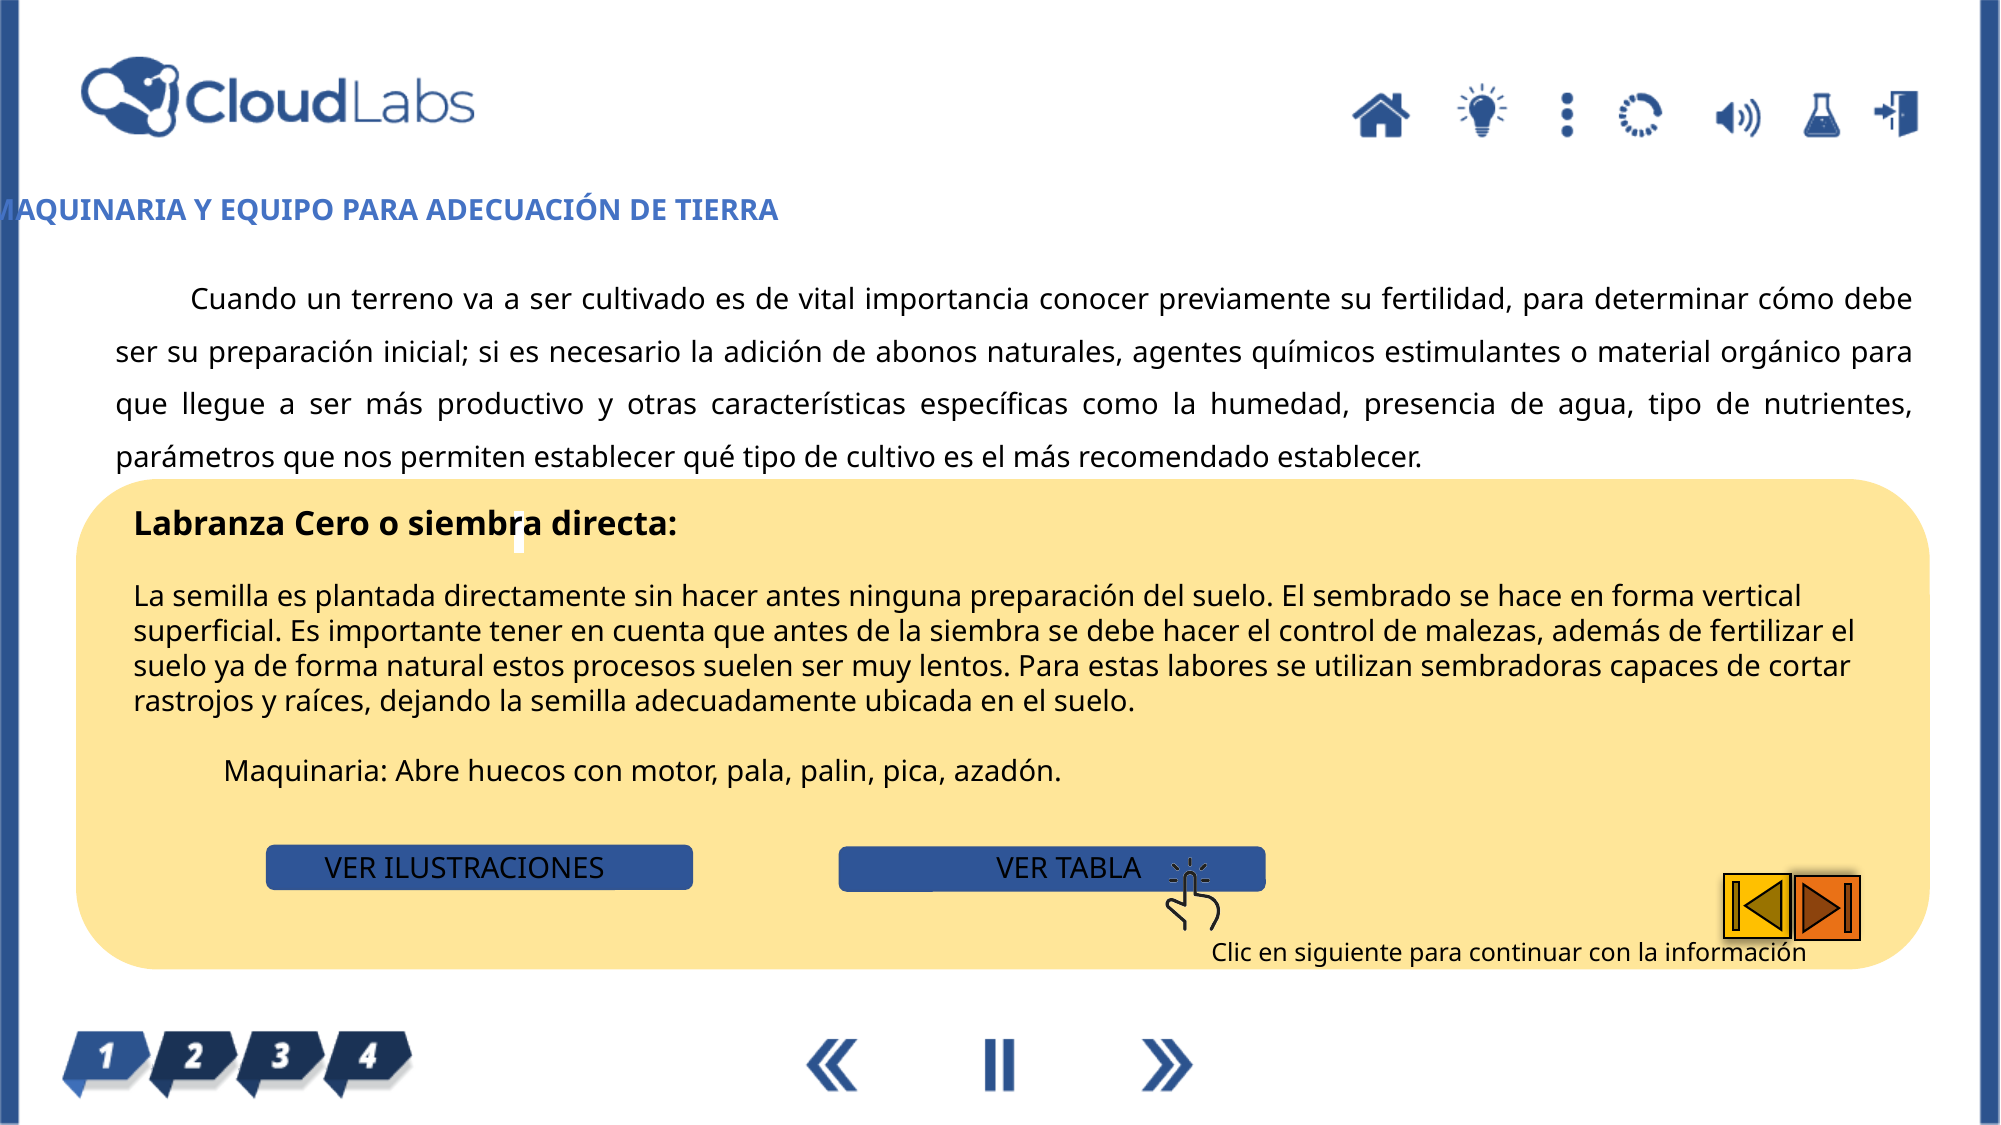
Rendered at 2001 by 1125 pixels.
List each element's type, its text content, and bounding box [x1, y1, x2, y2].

text_box [75, 488, 1931, 971]
text_box VER ILUSTRACIONES [266, 841, 663, 892]
text_box [1723, 873, 1783, 929]
picture [1154, 849, 1227, 938]
text_box Cuando un terreno va a ser cultivado es de vital importancia conocer previamente su fertilidad, para determinar cómo debe ser su preparación inicial; si es necesario la adición de abonos naturales, agentes químicos estimulantes o material orgánico para que llegue a ser más productivo y otras características específicas como la humedad, presencia de agua, tipo de nutrientes, parámetros que nos permiten establecer qué tipo de cultivo es el más recomendado establecer. [100, 203, 1930, 481]
text_box [838, 846, 871, 892]
picture [0, 0, 2000, 1125]
text_box Labranza Cero o siembra directa: La semilla es plantada directamente sin hacer antes ninguna preparación del suelo. El sembrado se hace en forma vertical superficial. Es importante tener en cuenta que antes de la siembra se debe hacer el control de malezas, además de fertilizar el suelo ya de forma natural estos procesos suelen ser muy lentos. Para estas labores se utilizan sembradoras capaces de cortar rastrojos y raíces, dejando la semilla adecuadamente ubicada en el suelo. Maquinaria: Abre huecos con motor, pala, palin, pica, azadón. [118, 455, 1912, 840]
text_box [1794, 875, 1861, 941]
text_box [663, 844, 694, 890]
text_box Clic en siguiente para continuar con la información [1196, 929, 1823, 975]
text_box VER TABLA [871, 841, 1267, 892]
text_box MAQUINARIA Y EQUIPO PARA ADECUACIÓN DE TIERRA [0, 183, 794, 269]
